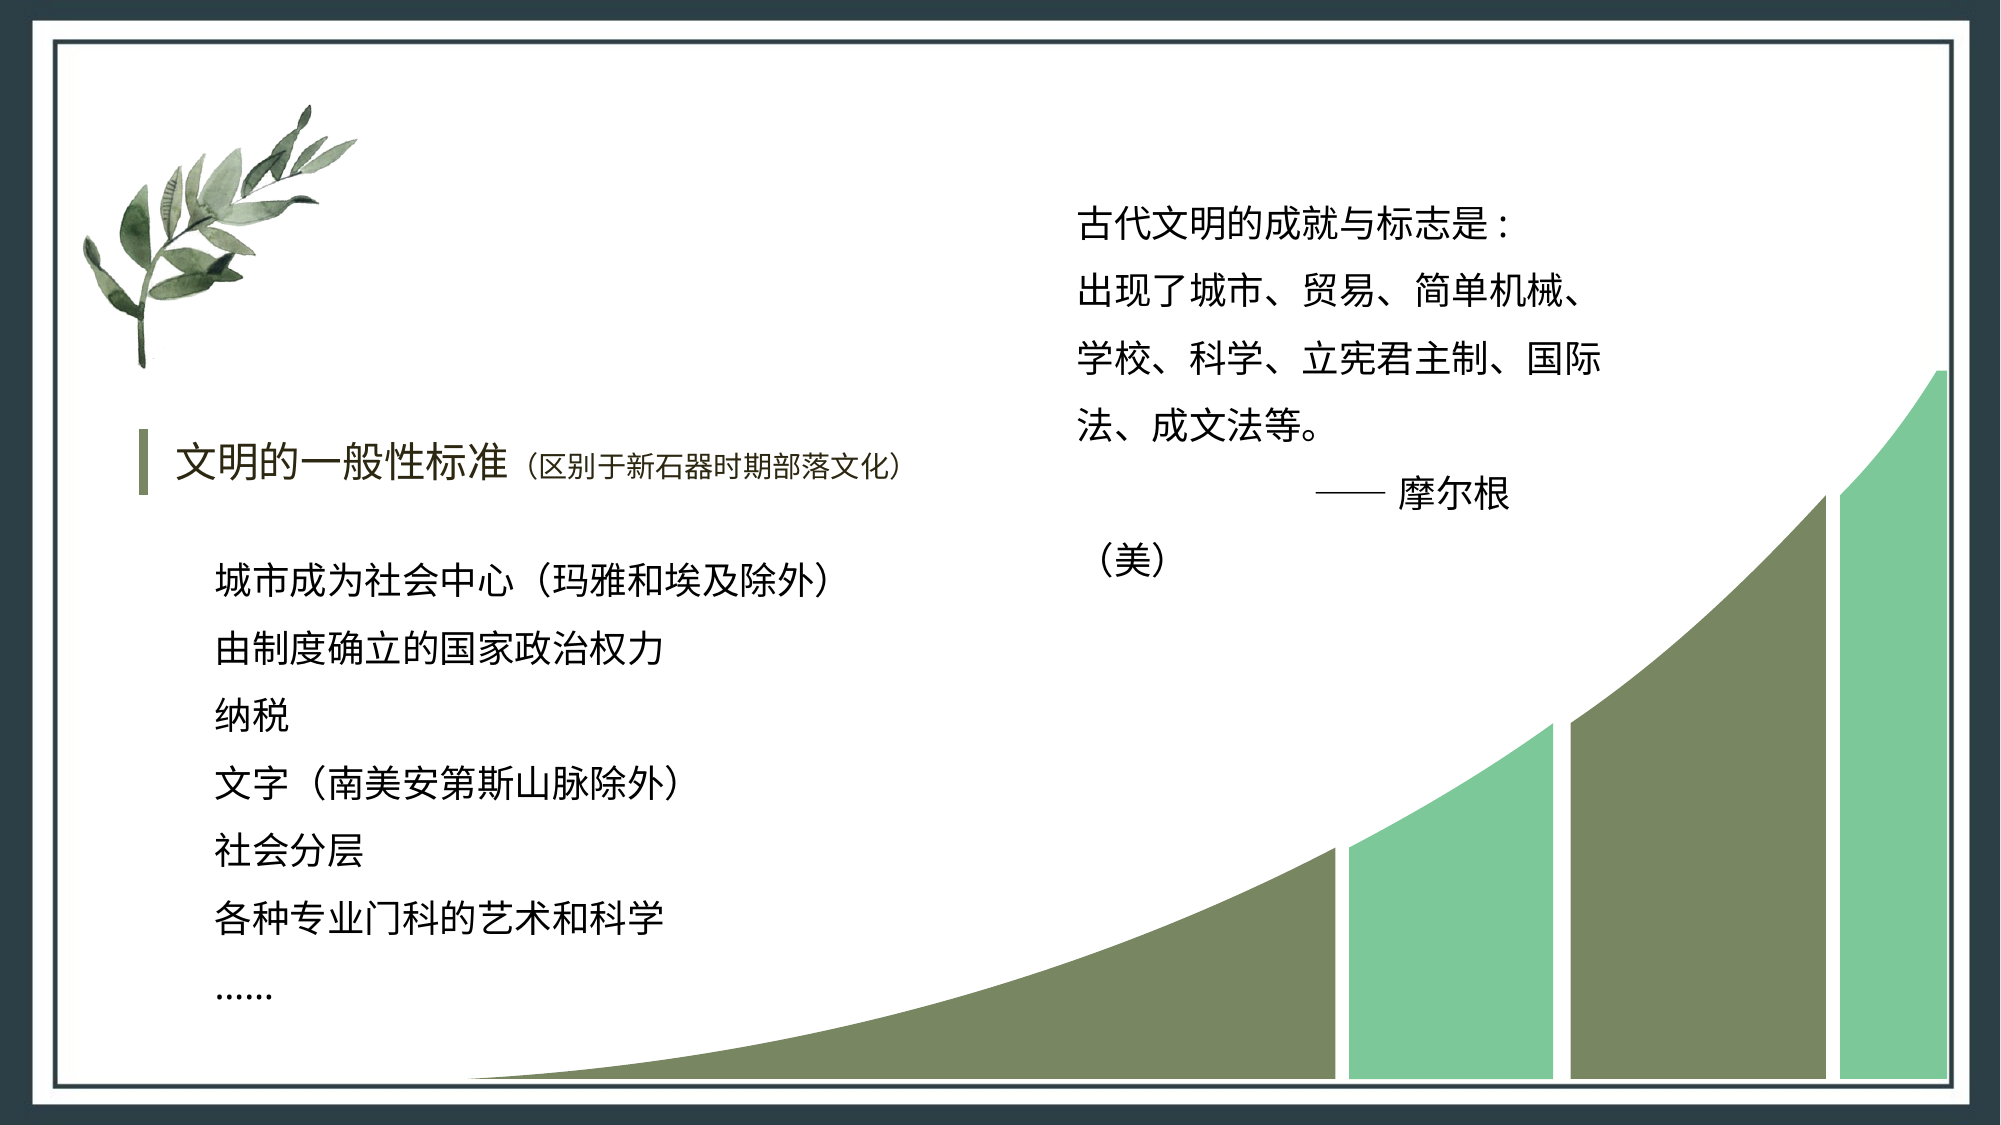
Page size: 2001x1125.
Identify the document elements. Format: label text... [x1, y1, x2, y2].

text_box [1840, 370, 1948, 1079]
picture [0, 0, 2001, 1125]
text_box [467, 847, 1336, 1079]
text_box [1349, 723, 1554, 1080]
text_box 古代文明的成就与标志是: 出现了城市、贸易、简单机械、学校、科学、立宪君主制、国际法、成文法等。 ——摩尔根（美） [1061, 169, 1637, 590]
text_box 文明的一般性标准（区别于新石器时期部落文化） [160, 428, 934, 493]
text_box 城市成为社会中心（玛雅和埃及除外） 由制度确立的国家政治权力 纳税 文字（南美安第斯山脉除外） 社会分层 各种专业门科的艺术和科学 …… [199, 527, 1139, 1055]
text_box [1570, 495, 1826, 1079]
